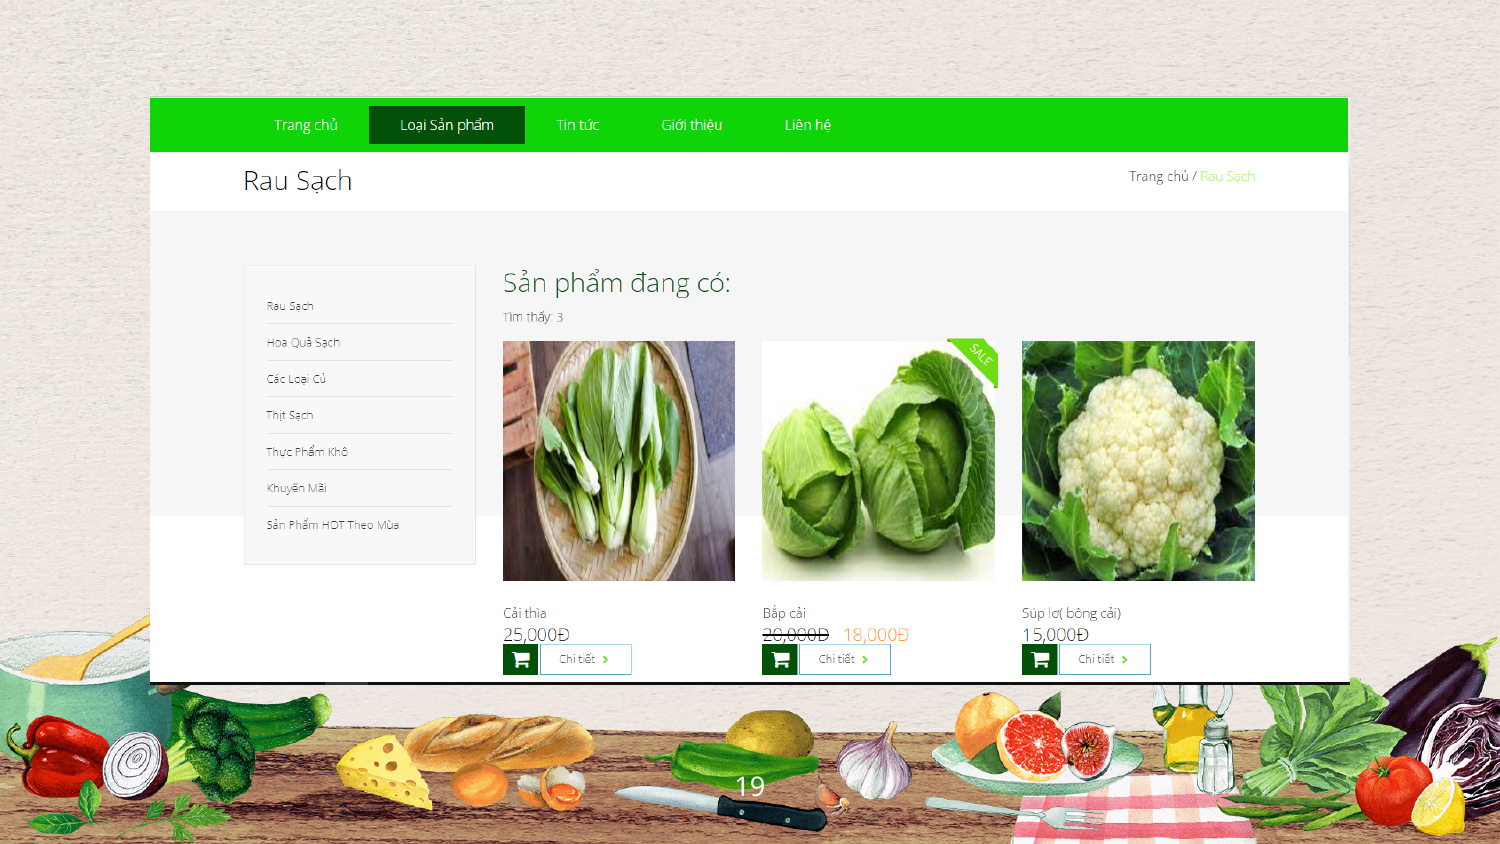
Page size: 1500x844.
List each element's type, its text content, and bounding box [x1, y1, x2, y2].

slide_number 19 [705, 732, 795, 844]
picture [0, 0, 1500, 844]
